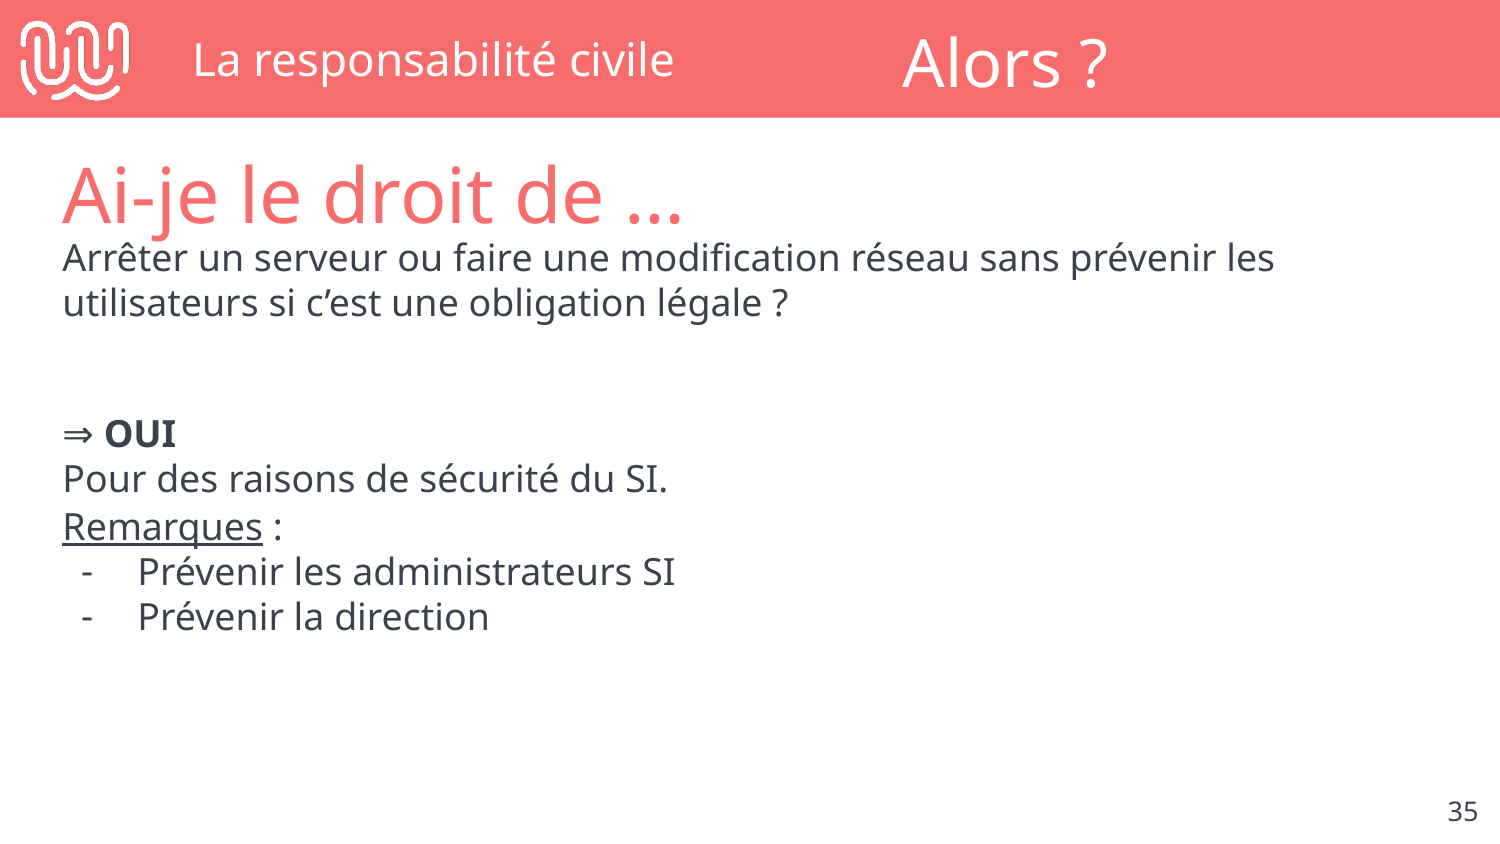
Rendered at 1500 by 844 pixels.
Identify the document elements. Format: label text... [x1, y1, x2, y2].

list ⇒ OUI Pour des raisons de sécurité du SI. [62, 410, 1452, 502]
list Remarques : Prévenir les administrateurs SI Prévenir la direction [62, 502, 1452, 751]
list Arrêter un serveur ou faire une modification réseau sans prévenir les utilisateurs si c’est une obligation légale ? [62, 234, 1479, 343]
subtitle Alors ? [902, 31, 1479, 91]
slide_number ‹#› [1403, 779, 1494, 844]
title Ai-je le droit de … [62, 146, 1452, 234]
title La responsabilité civile [192, 0, 896, 118]
picture [20, 20, 134, 101]
